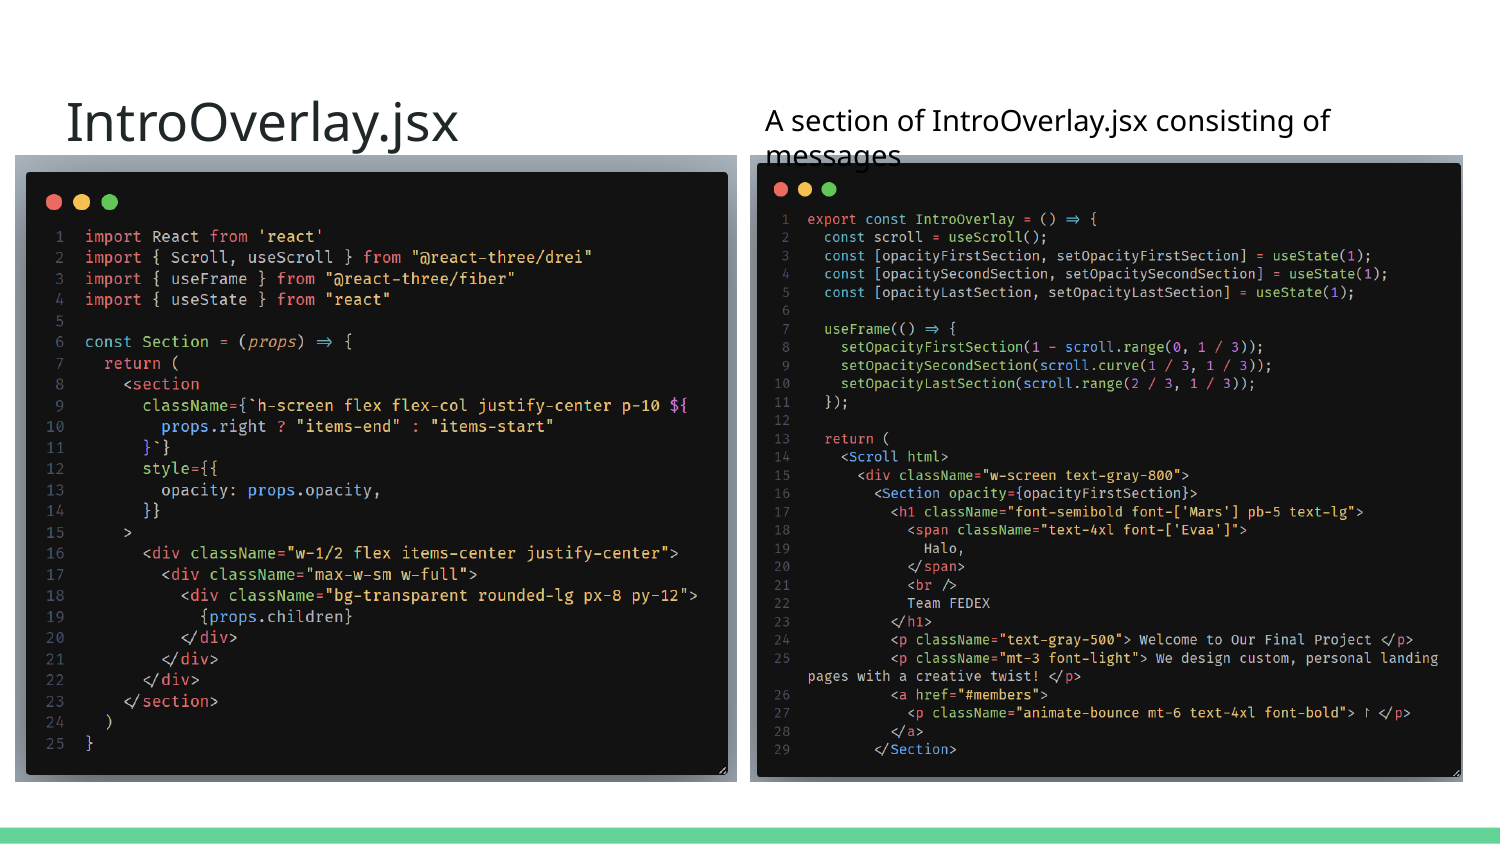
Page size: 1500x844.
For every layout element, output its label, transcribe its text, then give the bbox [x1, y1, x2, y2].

picture [15, 154, 737, 783]
text_box A section of IntroOverlay.jsx consisting of messages [749, 87, 1480, 187]
title IntroOverlay.jsx [51, 72, 1449, 167]
picture [749, 154, 1463, 783]
